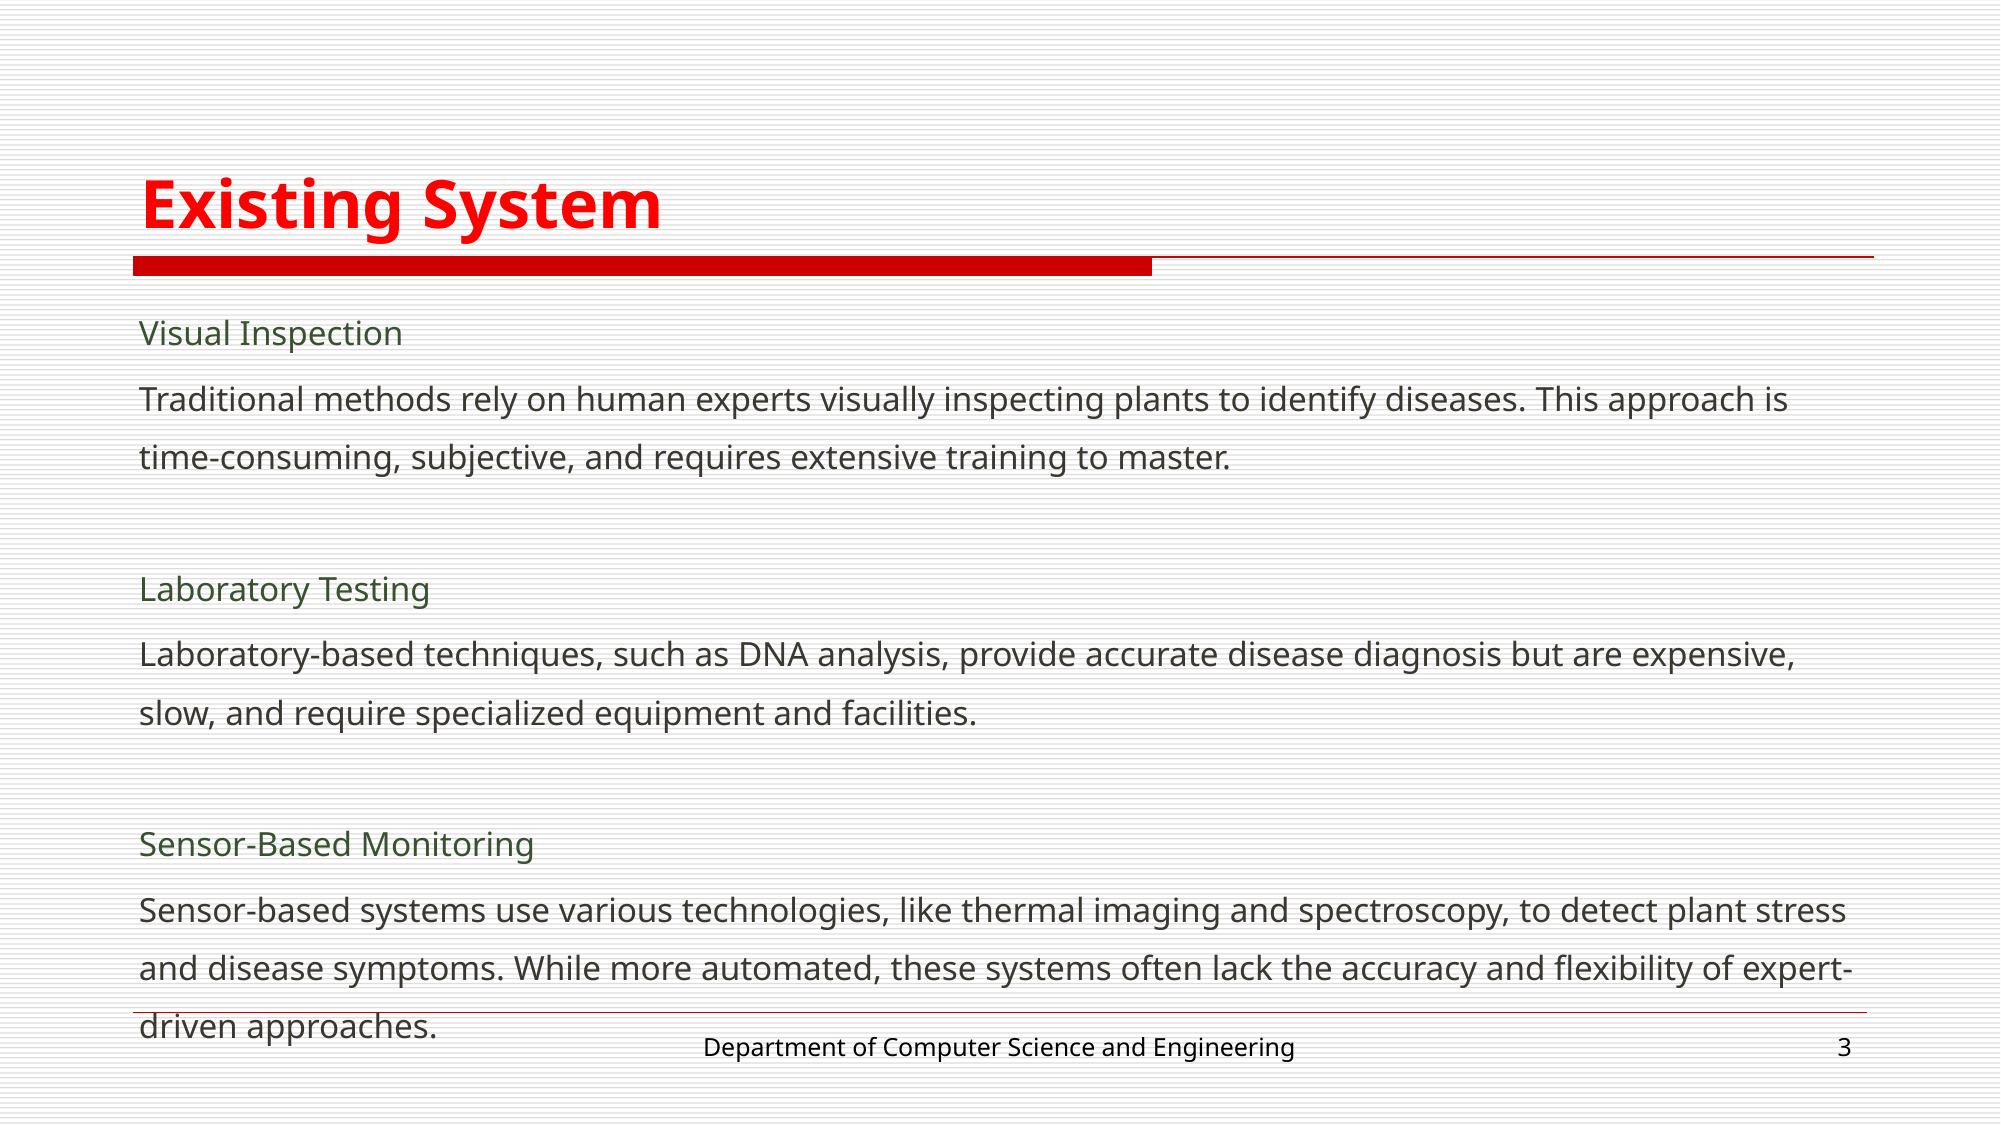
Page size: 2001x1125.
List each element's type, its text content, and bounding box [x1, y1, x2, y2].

picture [0, 0, 2001, 1125]
footer Department of Computer Science and Engineering [683, 1024, 1317, 1103]
slide_number 3 [1433, 1024, 1867, 1103]
list Visual Inspection Traditional methods rely on human experts visually inspecting plants to identify diseases. This approach is time-consuming, subjective, and requires extensive training to master. Laboratory Testing Laboratory-based techniques, such as DNA analysis, provide accurate disease diagnosis but are expensive, slow, and require specialized equipment and facilities. Sensor-Based Monitoring Sensor-based systems use various technologies, like thermal imaging and spectroscopy, to detect plant stress and disease symptoms. While more automated, these systems often lack the accuracy and flexibility of expert-driven approaches. [123, 287, 1874, 953]
title Existing System [125, 50, 1876, 250]
